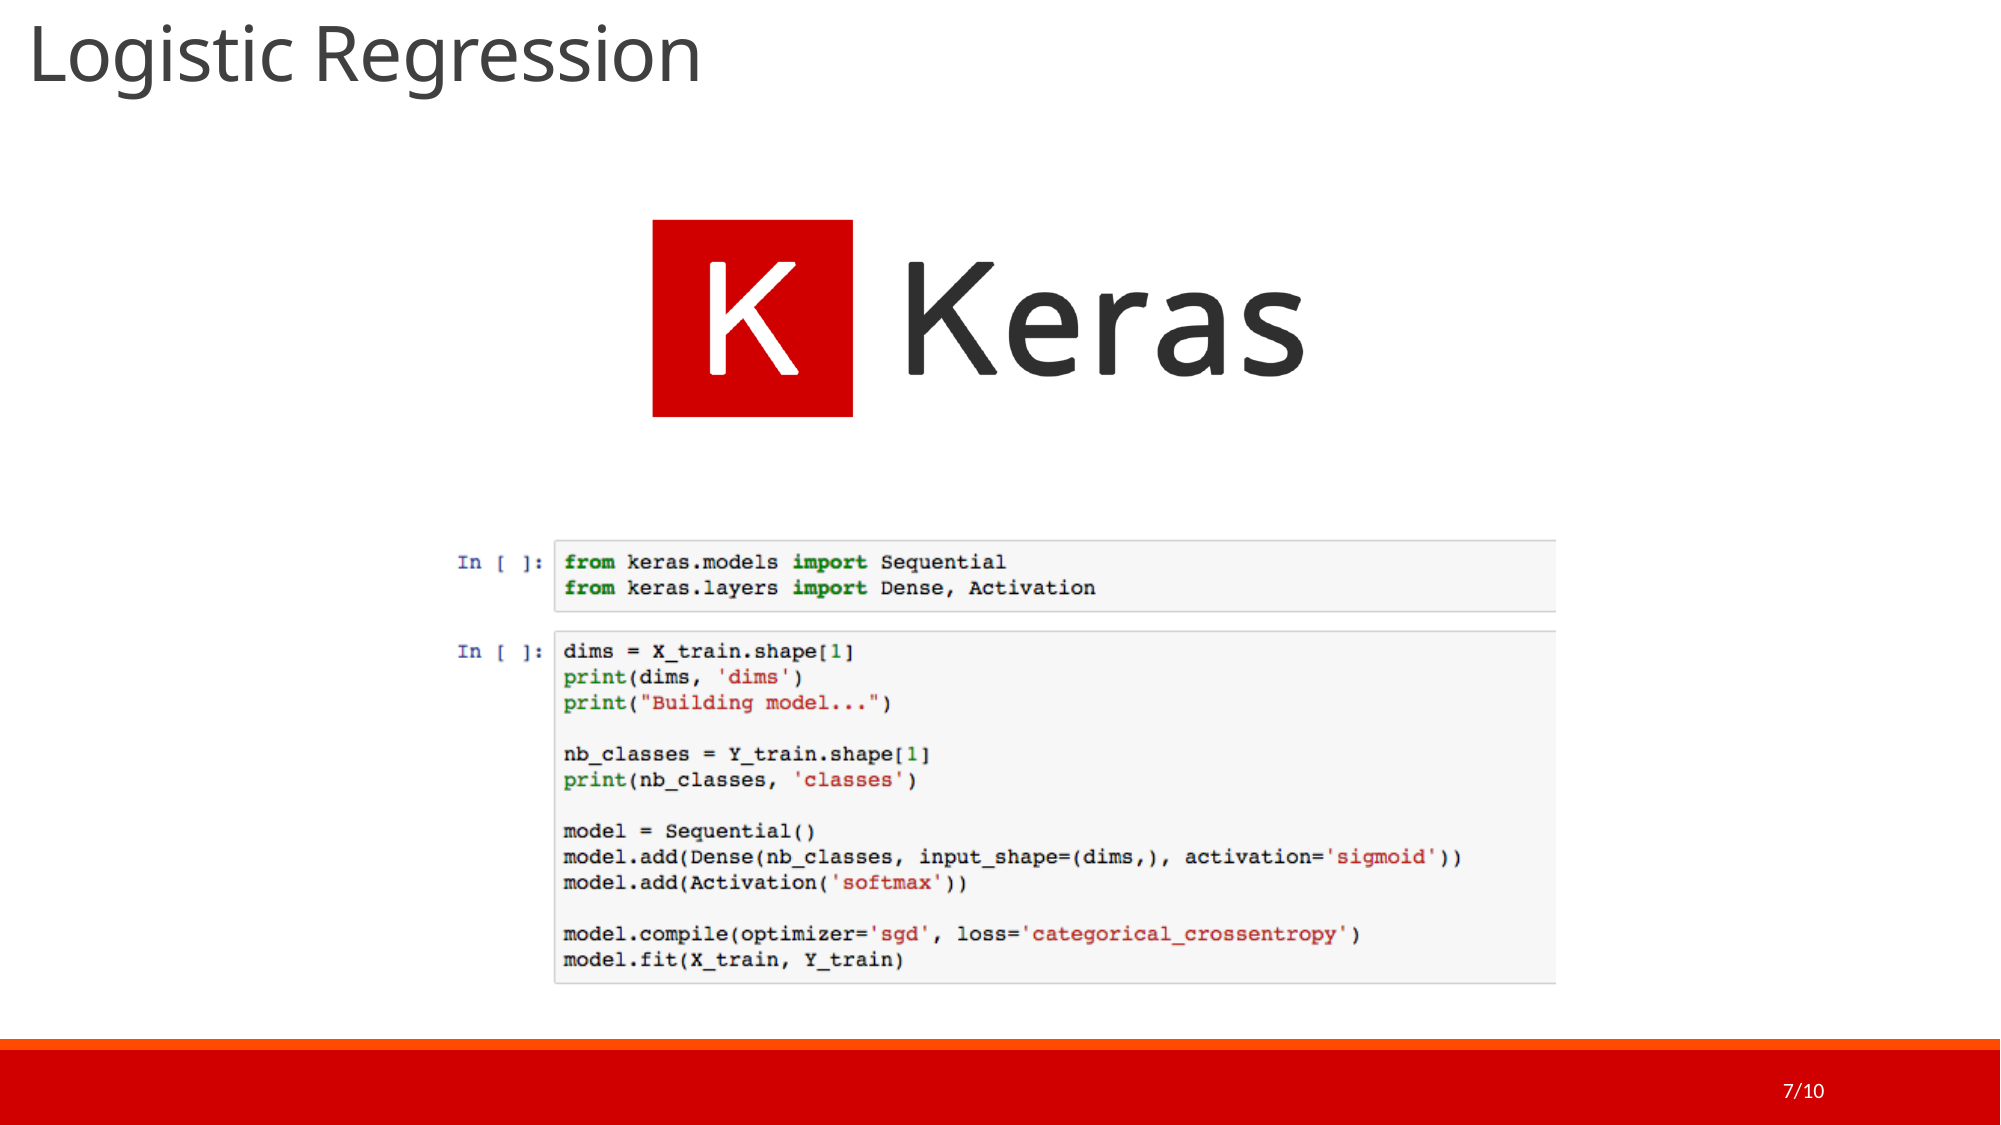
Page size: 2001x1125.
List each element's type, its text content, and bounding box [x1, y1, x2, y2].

picture [443, 527, 1556, 995]
text_box Logistic Regression [11, 11, 719, 123]
picture [649, 216, 1351, 421]
slide_number 6/10 [1624, 1059, 1840, 1120]
